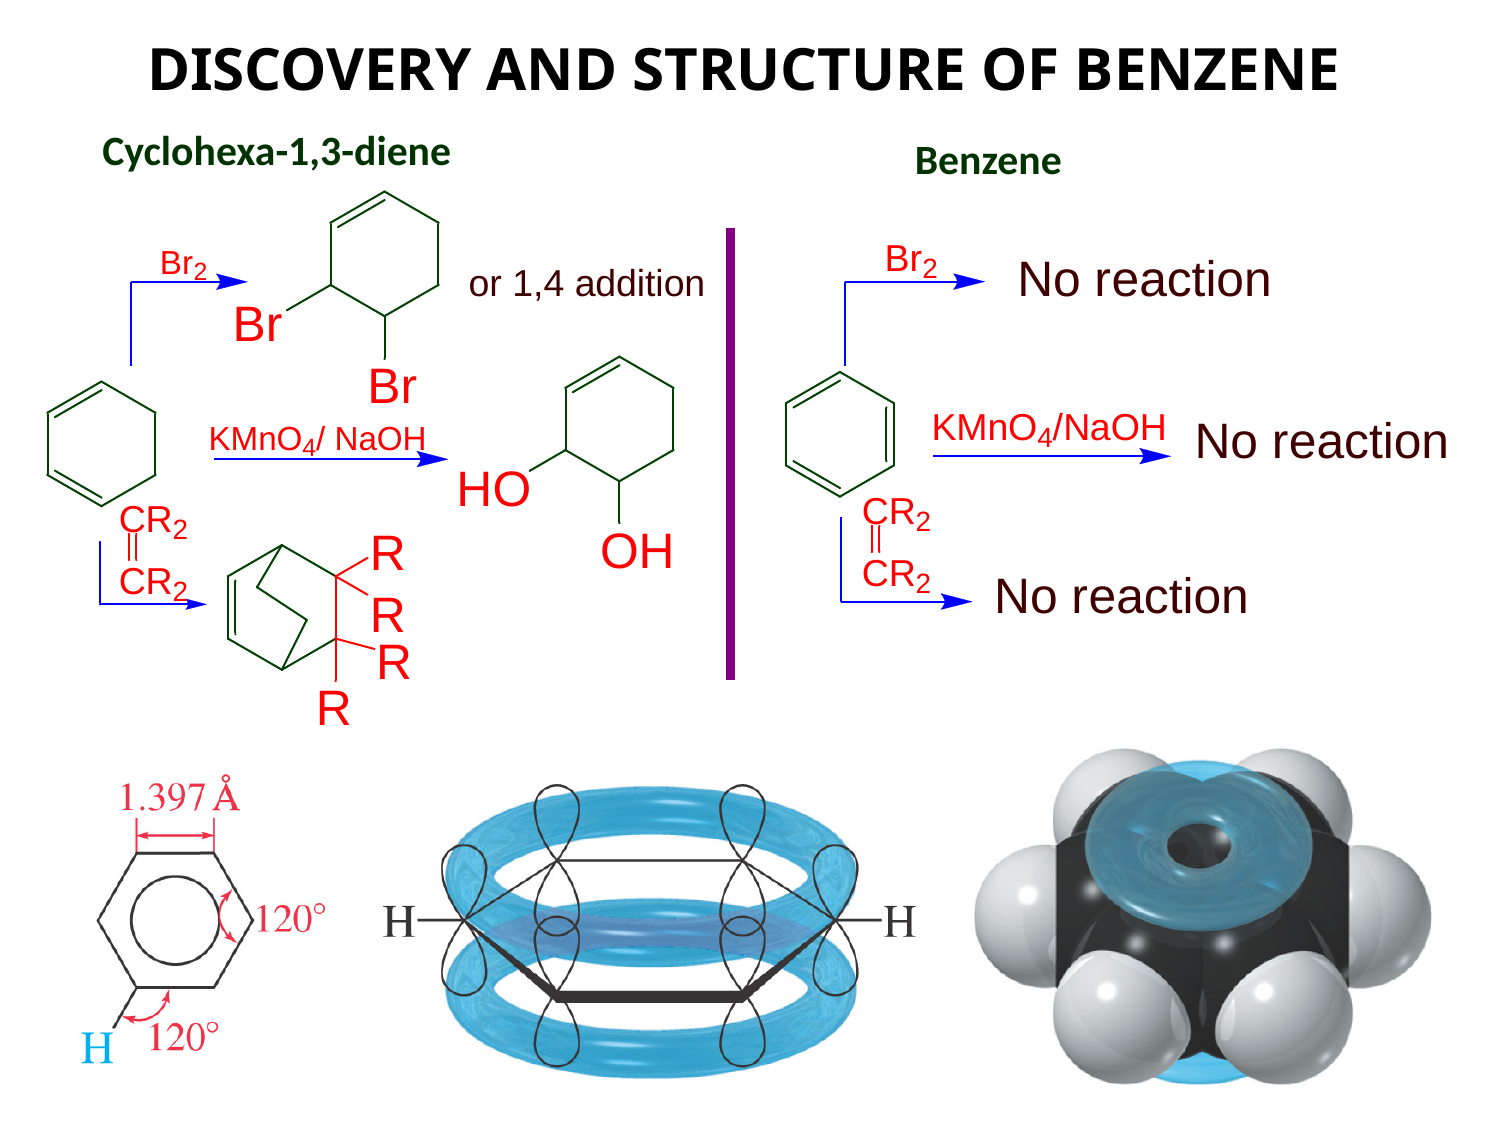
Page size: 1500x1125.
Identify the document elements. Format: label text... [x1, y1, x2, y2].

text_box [41, 185, 1459, 1088]
text_box Cyclohexa-1,3-diene [87, 116, 525, 181]
text_box Benzene [900, 125, 1150, 184]
text_box DISCOVERY AND STRUCTURE OF BENZENE [24, 24, 1463, 110]
